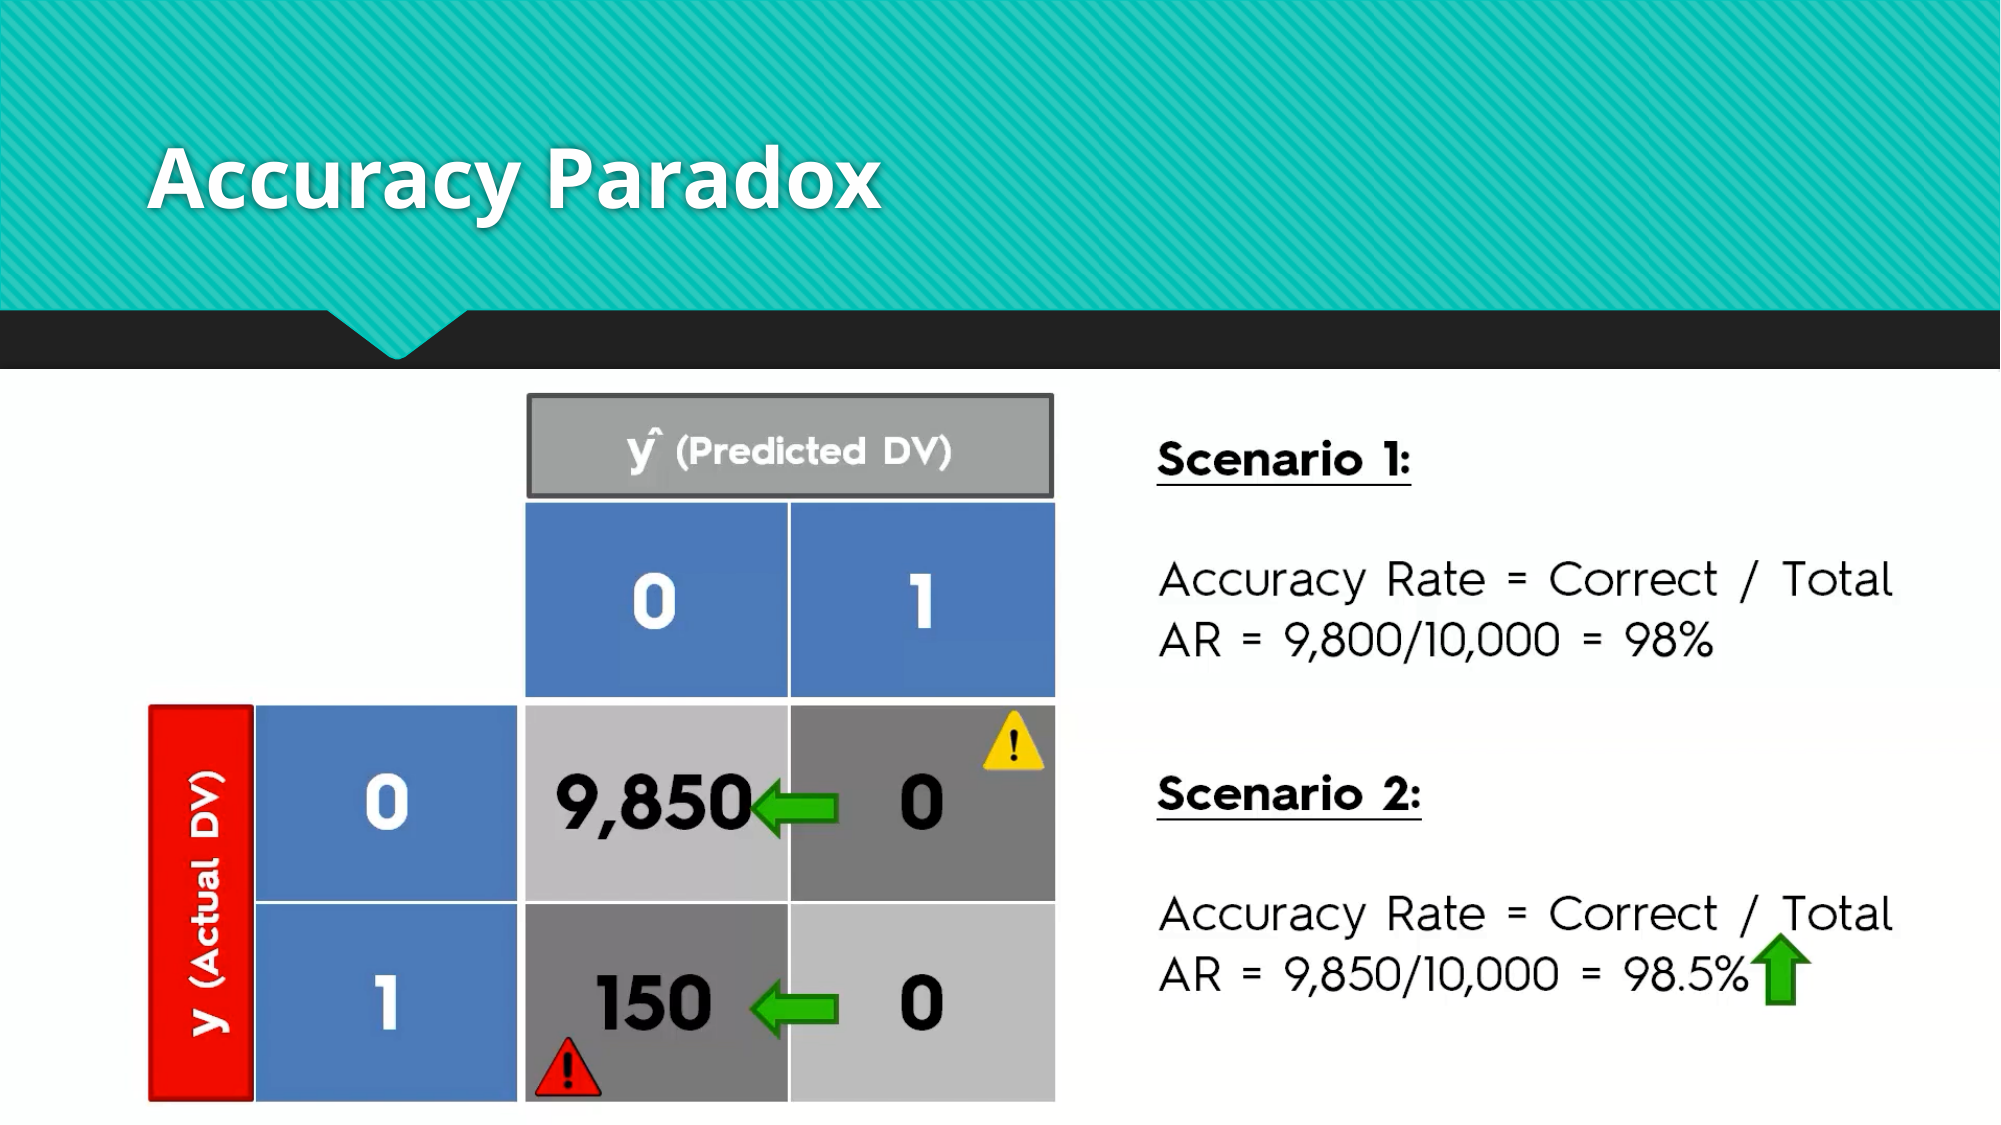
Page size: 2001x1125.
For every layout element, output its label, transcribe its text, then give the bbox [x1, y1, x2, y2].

title Accuracy Paradox [132, 73, 1868, 233]
picture [0, 372, 2001, 1125]
